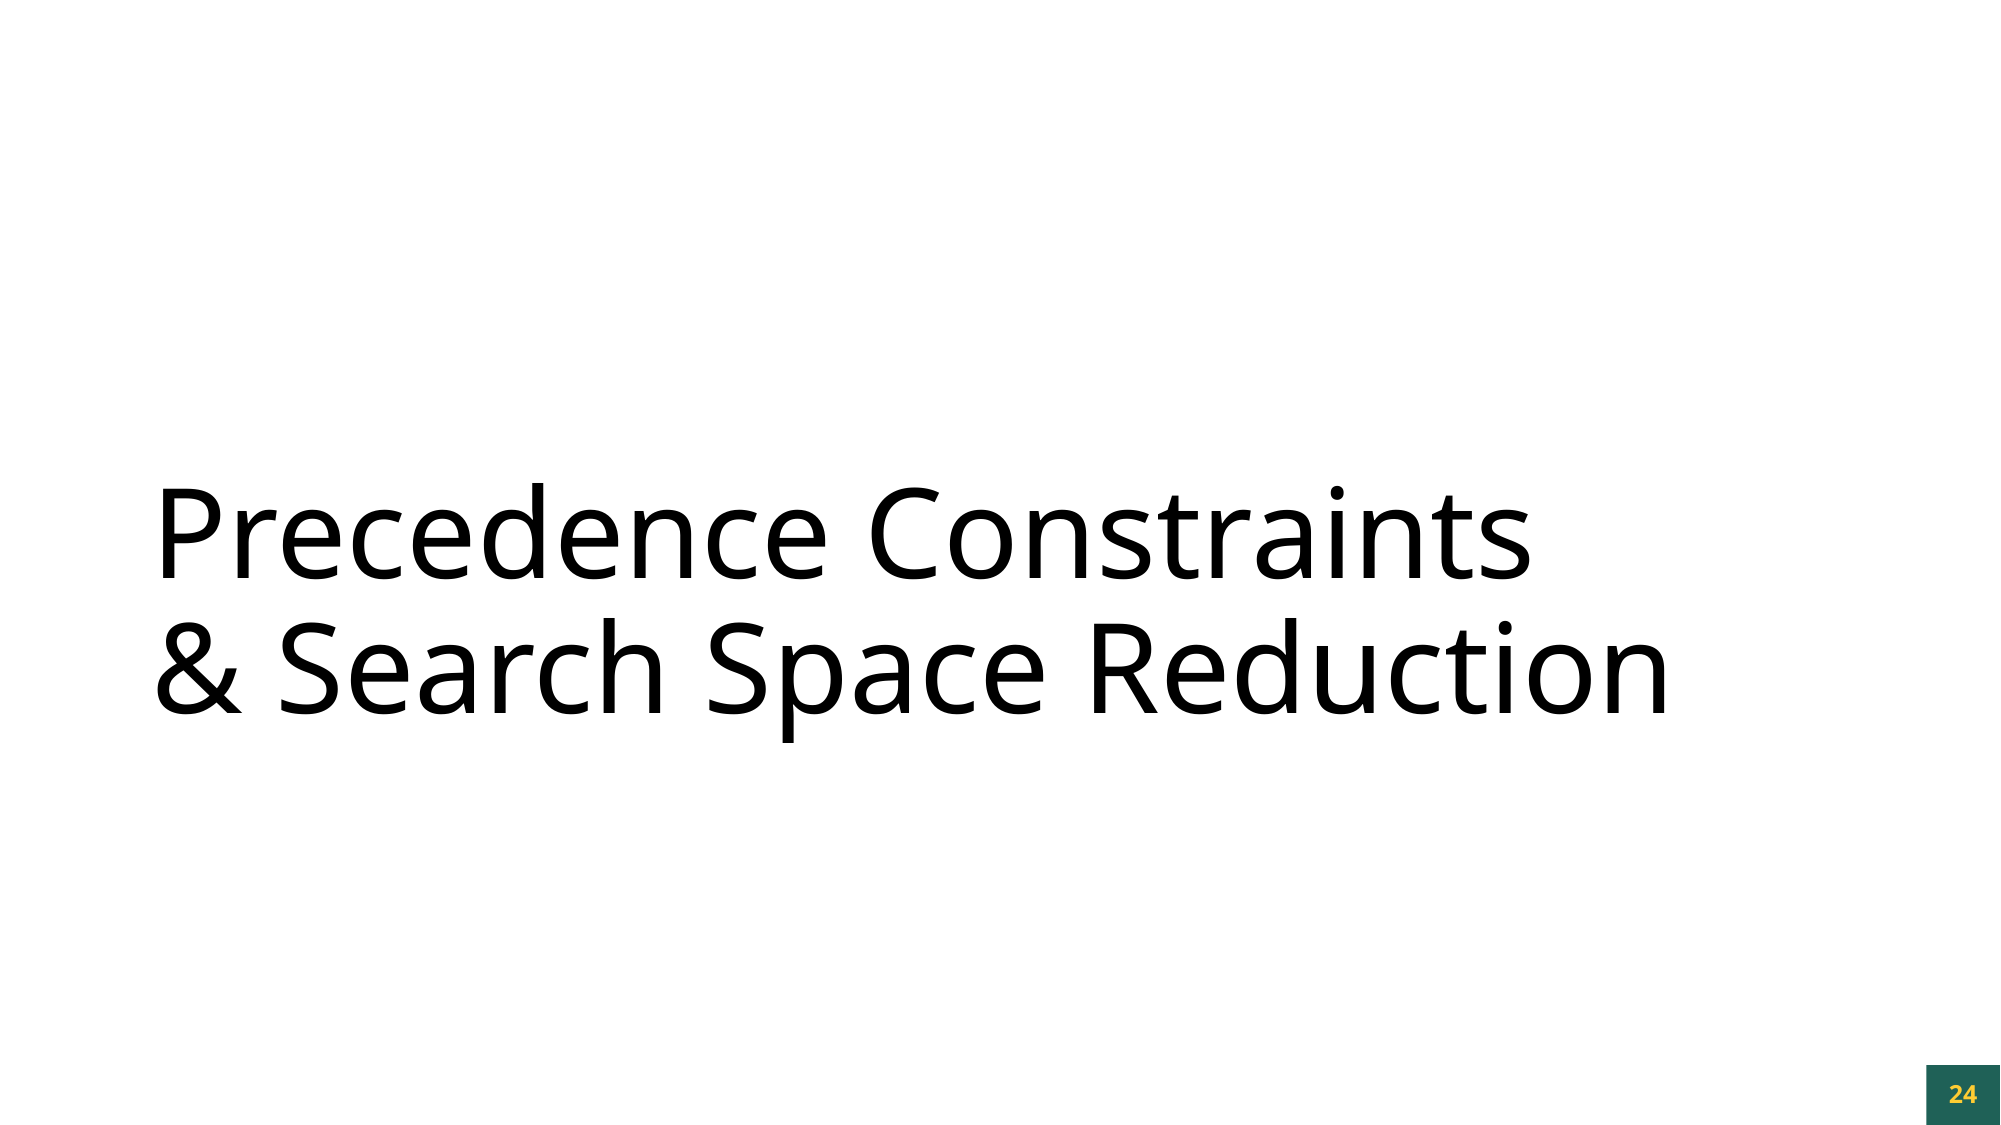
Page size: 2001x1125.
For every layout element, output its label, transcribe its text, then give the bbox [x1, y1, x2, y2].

slide_number 24 [1926, 1065, 2000, 1125]
title Precedence Constraints & Search Space Reduction [136, 280, 1862, 749]
